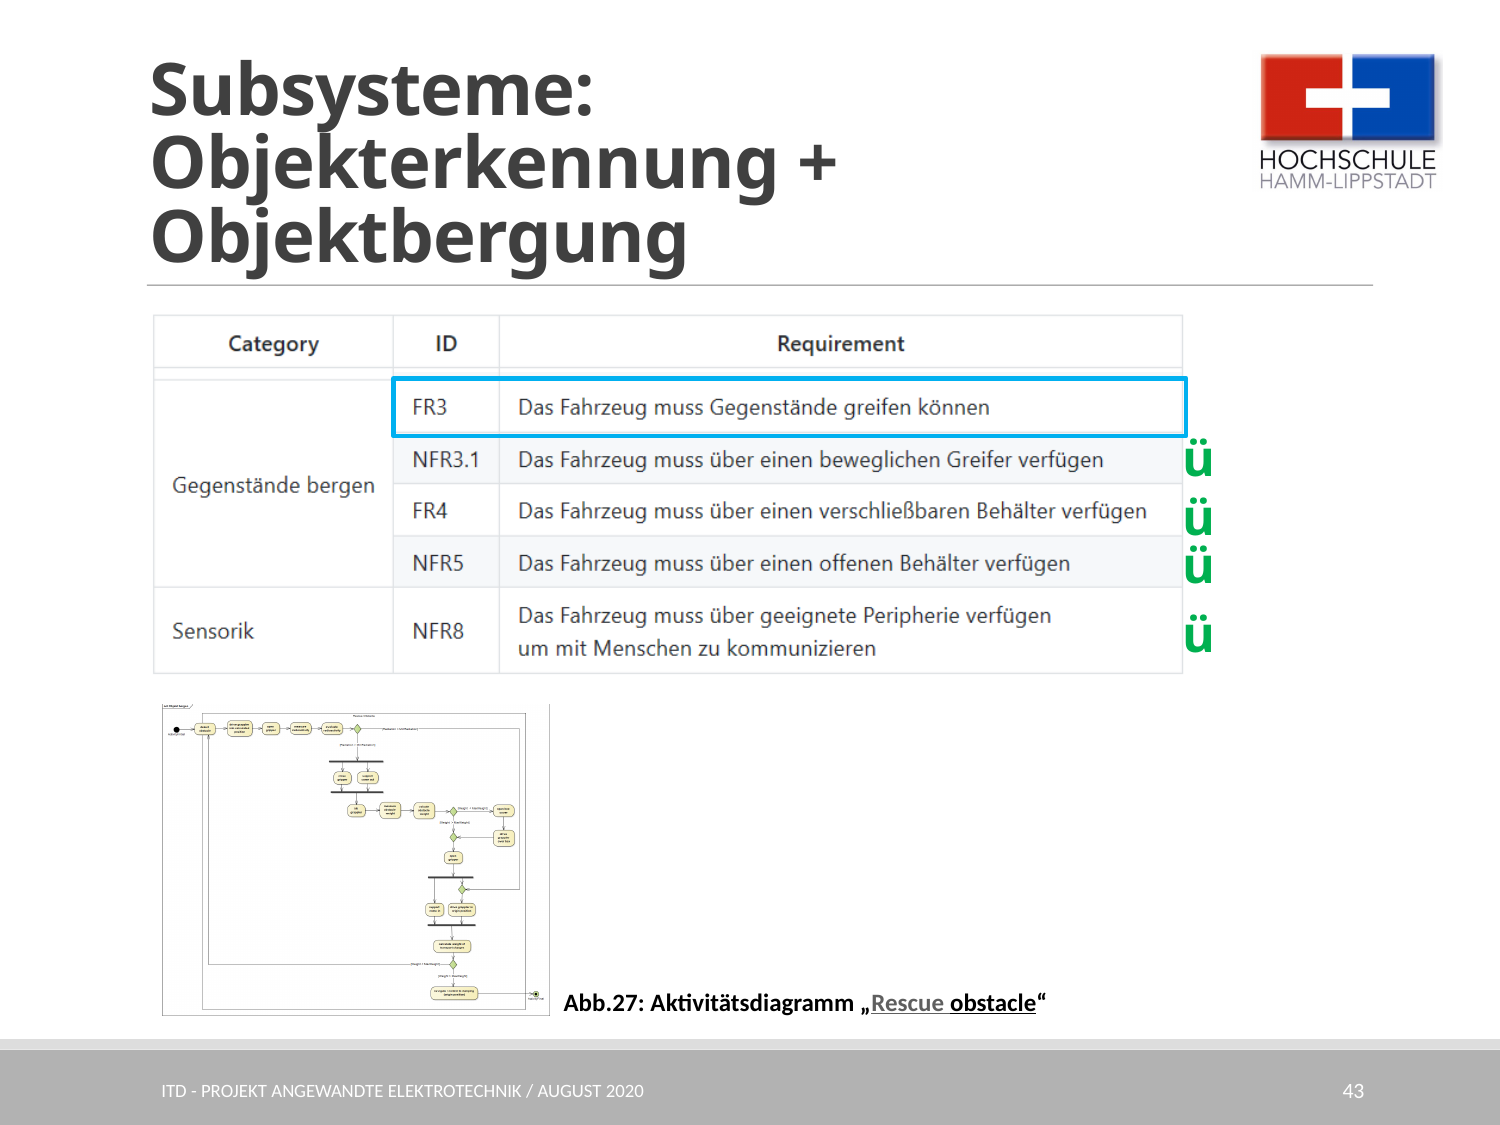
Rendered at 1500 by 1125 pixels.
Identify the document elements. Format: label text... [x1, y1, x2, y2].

text_box ü [1192, 418, 1238, 478]
text_box Abb.27: Aktivitätsdiagramm „Rescue obstacle“ [585, 978, 1299, 1024]
text_box Subsysteme: Objekterkennung + Objektbergung [134, 47, 1373, 285]
text_box ü [1191, 526, 1238, 594]
picture [397, 382, 1183, 433]
picture [146, 305, 1188, 1033]
text_box ü [1191, 594, 1238, 670]
text_box ITD - Projekt angewandte Elektrotechnik / August 2020 [105, 1059, 700, 1120]
text_box ü [1192, 478, 1238, 526]
picture [1373, 50, 1443, 192]
text_box 43 [1218, 1059, 1380, 1120]
